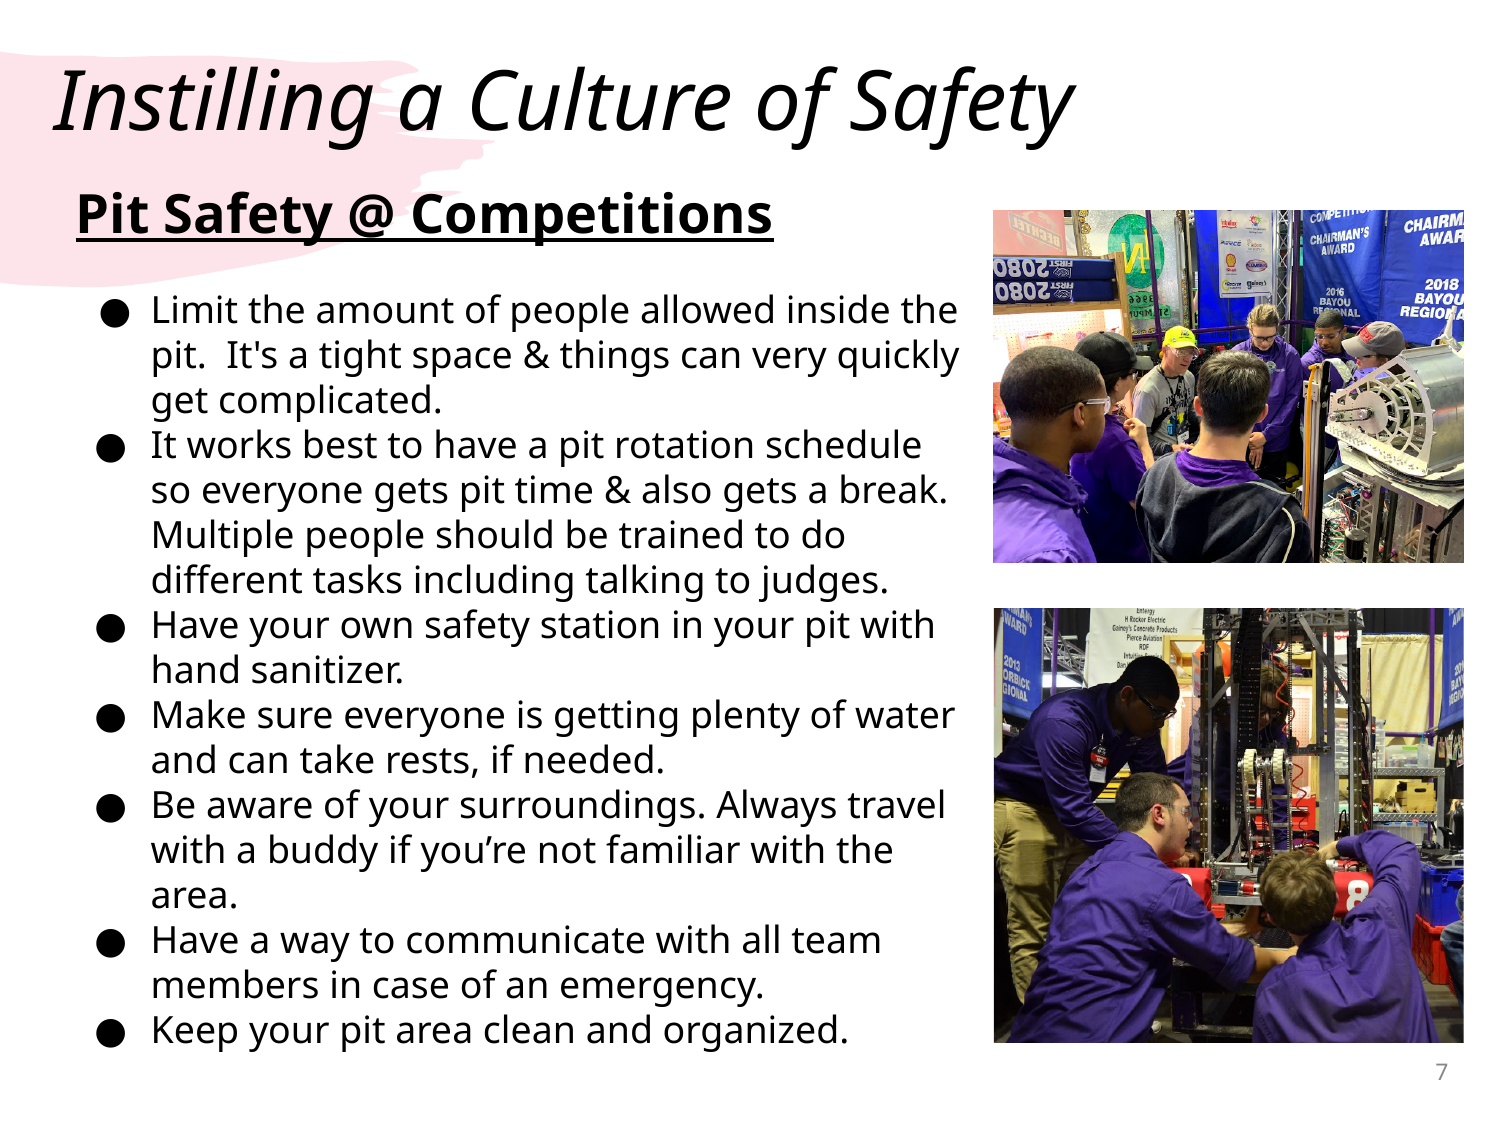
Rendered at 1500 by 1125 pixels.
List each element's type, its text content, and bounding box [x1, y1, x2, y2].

text_box Limit the amount of people allowed inside the pit. It's a tight space & things can very quickly get complicated. It works best to have a pit rotation schedule so everyone gets pit time & also gets a break. Multiple people should be trained to do different tasks including talking to judges. Have your own safety station in your pit with hand sanitizer. Make sure everyone is getting plenty of water and can take rests, if needed. Be aware of your surroundings. Always travel with a buddy if you’re not familiar with the area. Have a way to communicate with all team members in case of an emergency. Keep your pit area clean and organized. [60, 271, 981, 1085]
title Instilling a Culture of Safety [39, 43, 1461, 165]
picture [993, 210, 1464, 563]
slide_number ‹#› [1378, 1051, 1464, 1103]
text_box Pit Safety @ Competitions [60, 164, 805, 271]
picture [993, 608, 1464, 1043]
